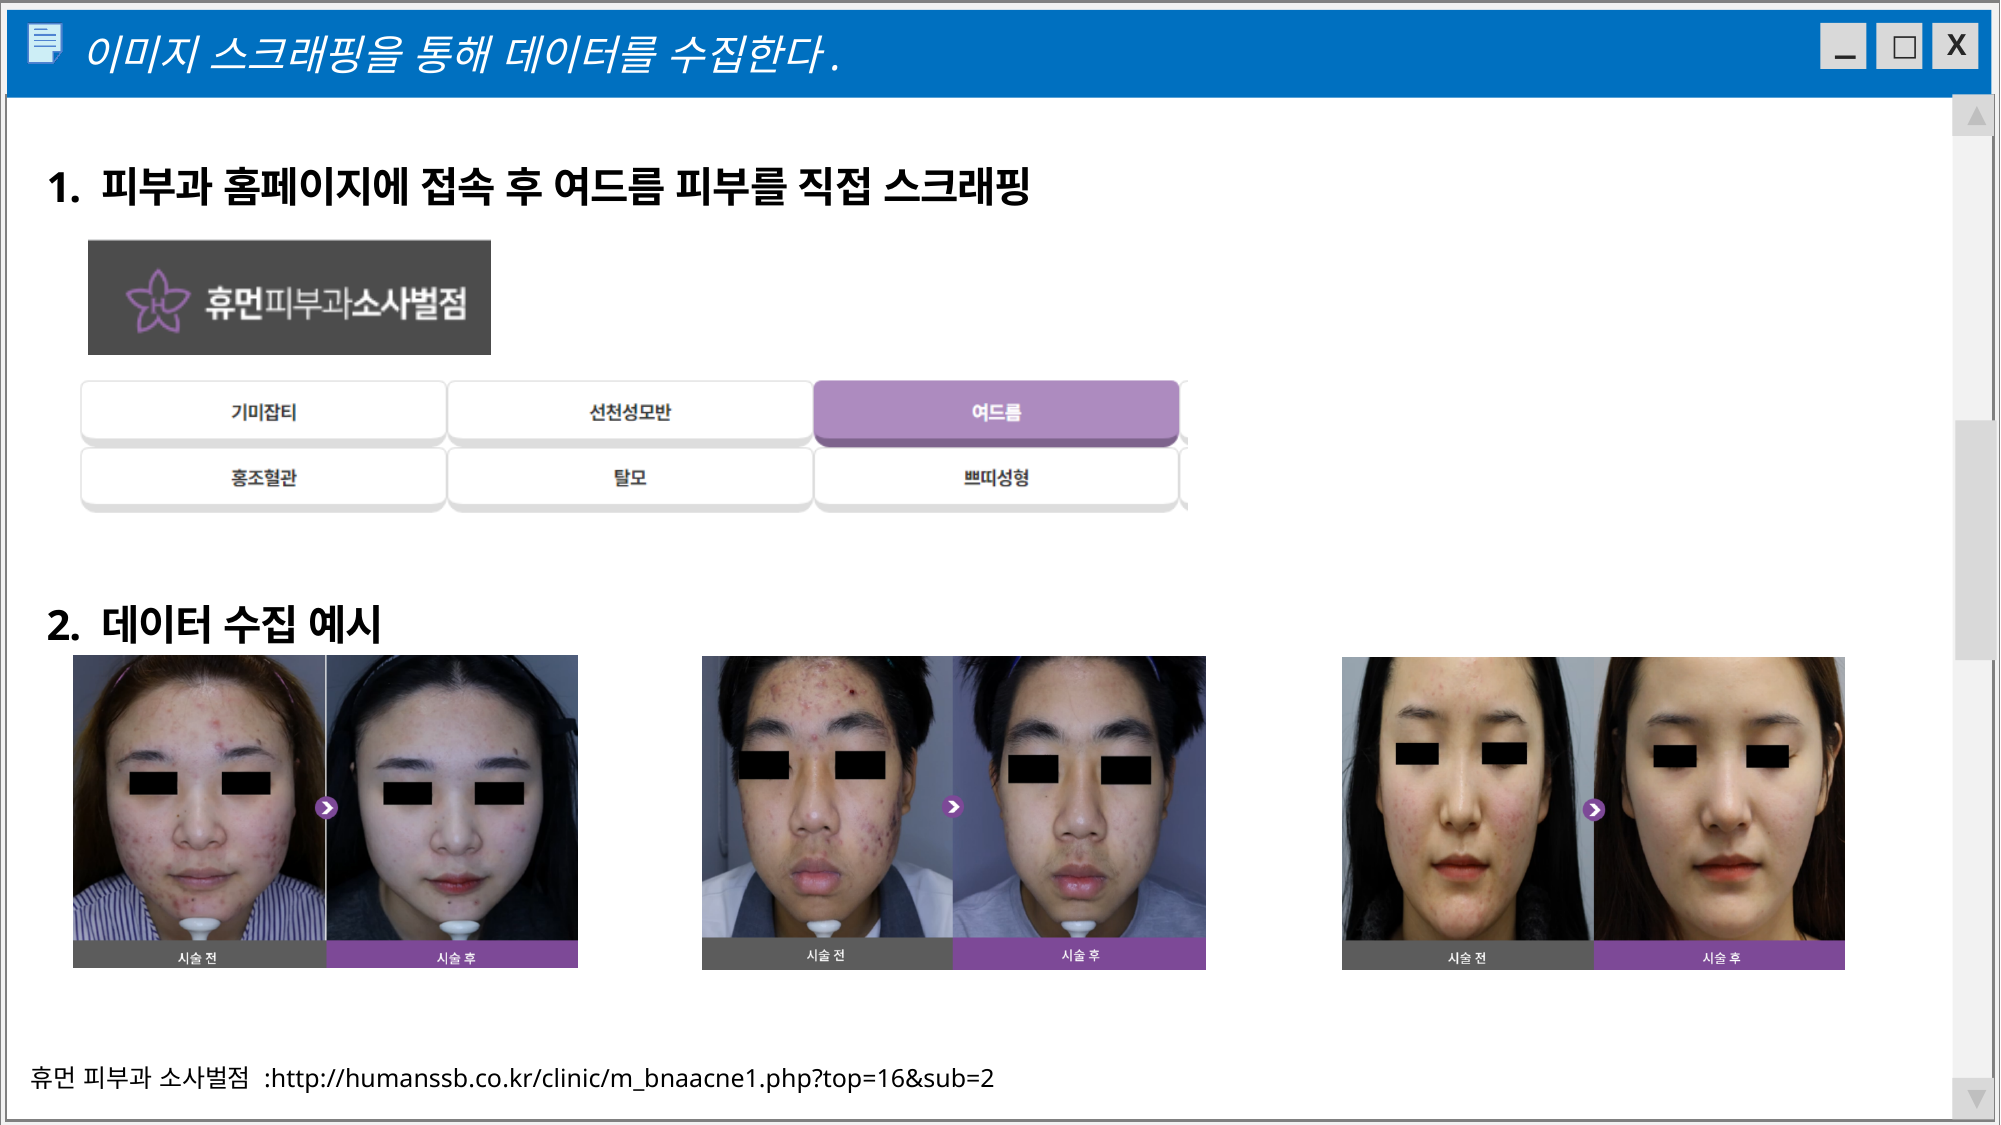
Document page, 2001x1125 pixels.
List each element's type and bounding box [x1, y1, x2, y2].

picture [88, 239, 491, 355]
picture [73, 655, 578, 968]
picture [702, 656, 1206, 970]
picture [73, 373, 1188, 518]
text_box [0, 1, 2000, 1125]
picture [1342, 657, 1845, 970]
